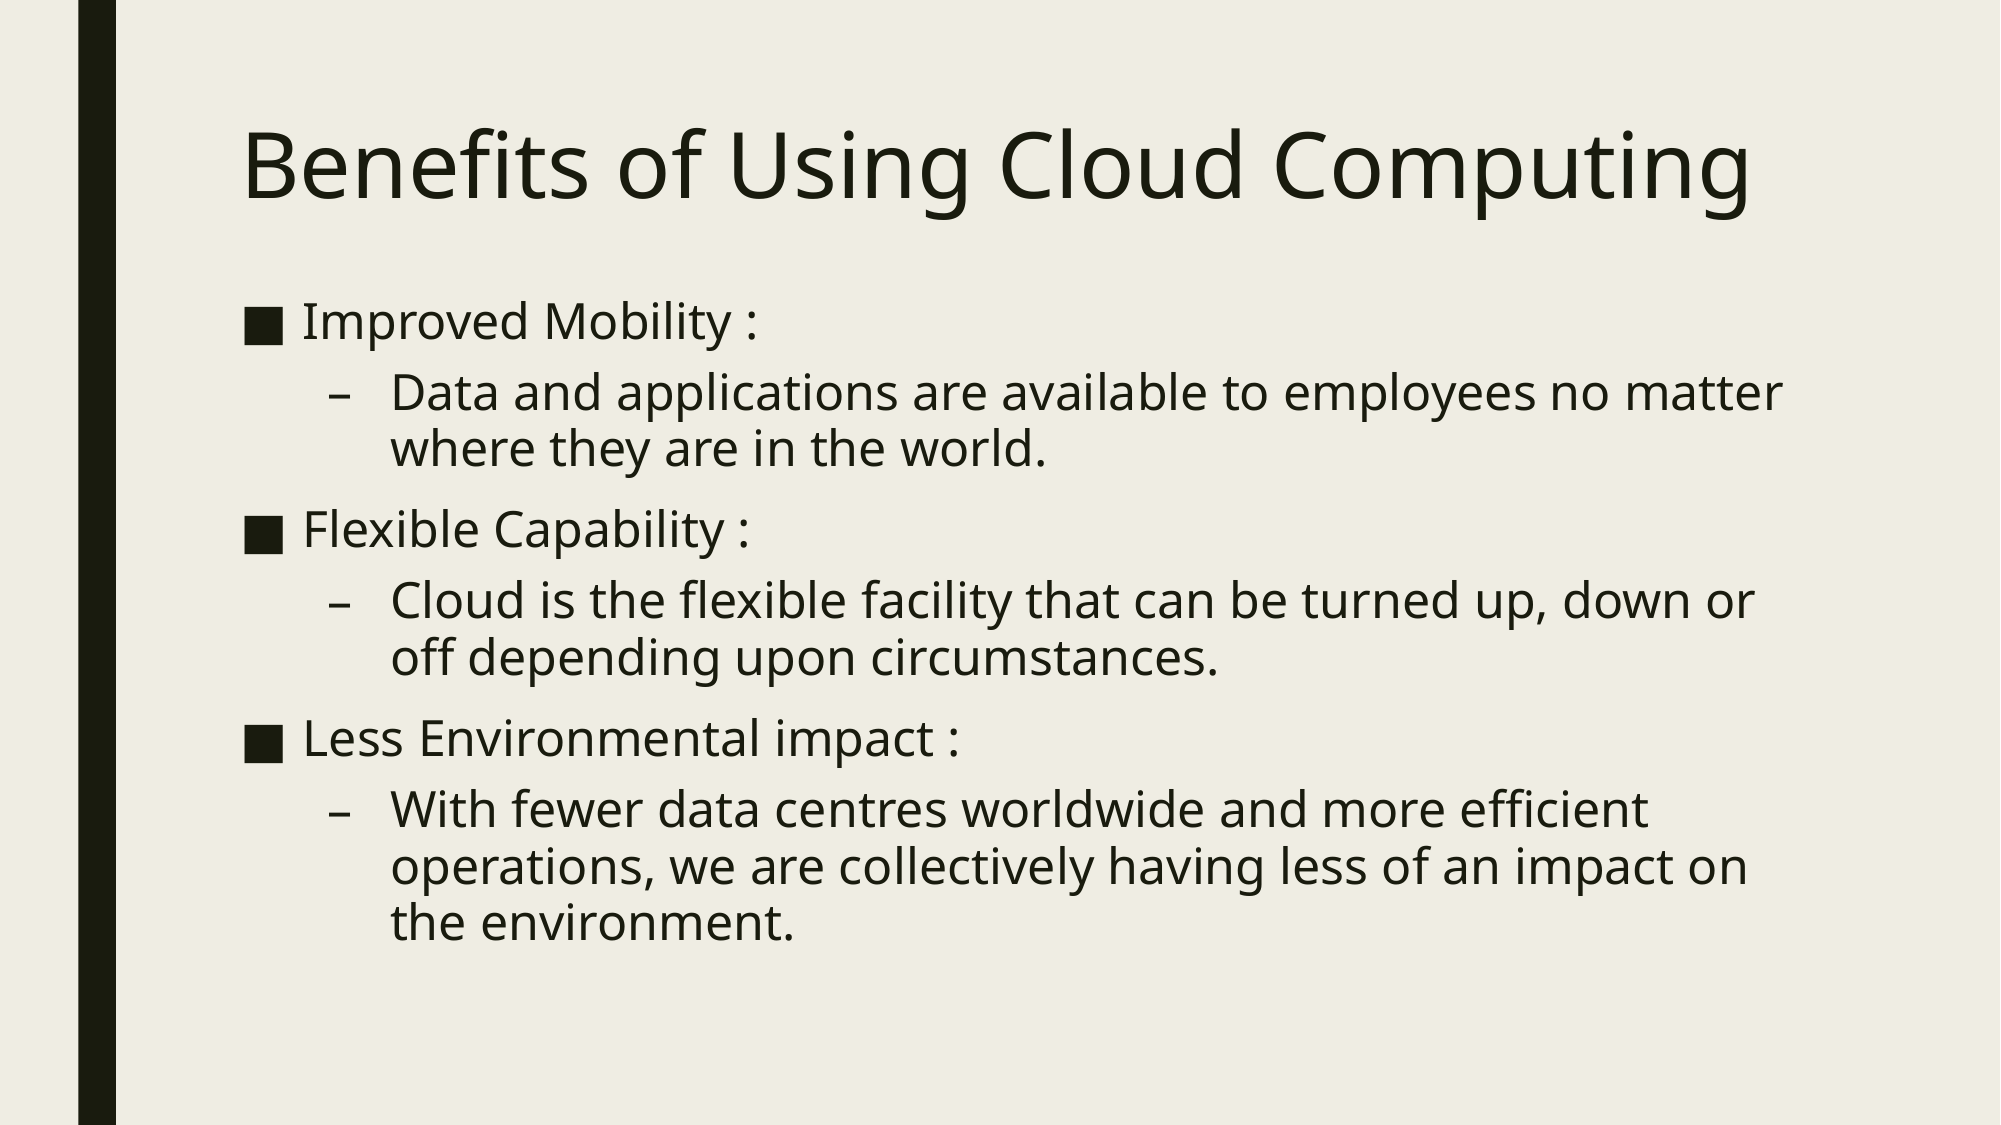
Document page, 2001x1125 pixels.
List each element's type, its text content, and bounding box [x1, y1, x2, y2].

list Improved Mobility : Data and applications are available to employees no matter where they are in the world. Flexible Capability : Cloud is the flexible facility that can be turned up, down or off depending upon circumstances. Less Environmental impact : With fewer data centres worldwide and more efficient operations, we are collectively having less of an impact on the environment. [225, 286, 1800, 963]
title Benefits of Using Cloud Computing [225, 112, 1800, 286]
